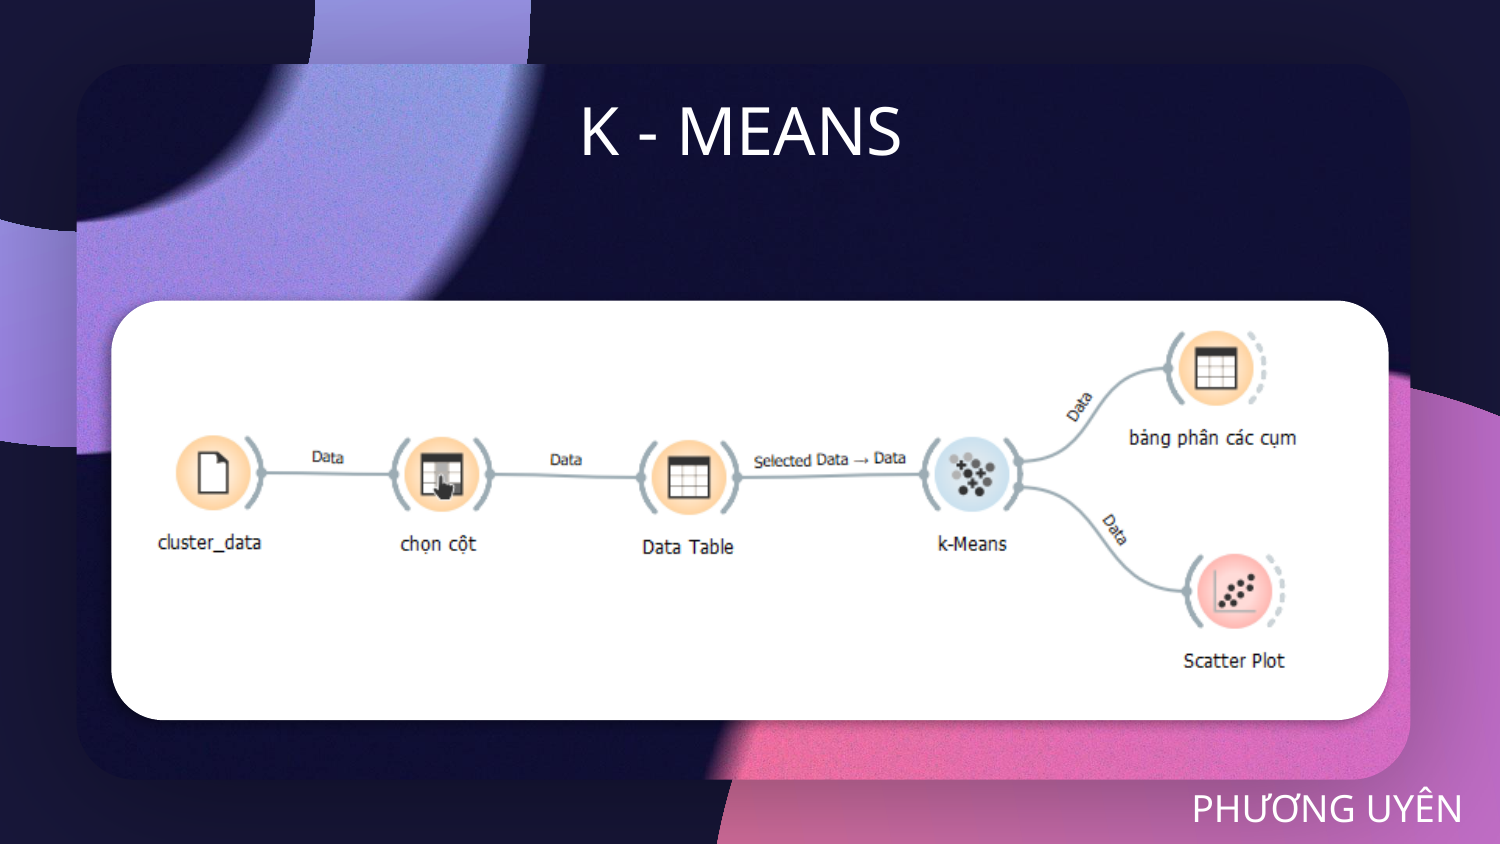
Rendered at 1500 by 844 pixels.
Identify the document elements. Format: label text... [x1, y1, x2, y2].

text_box PHƯƠNG UYÊN [1162, 779, 1479, 844]
text_box K - MEANS [209, 81, 1273, 191]
picture [76, 64, 1411, 780]
